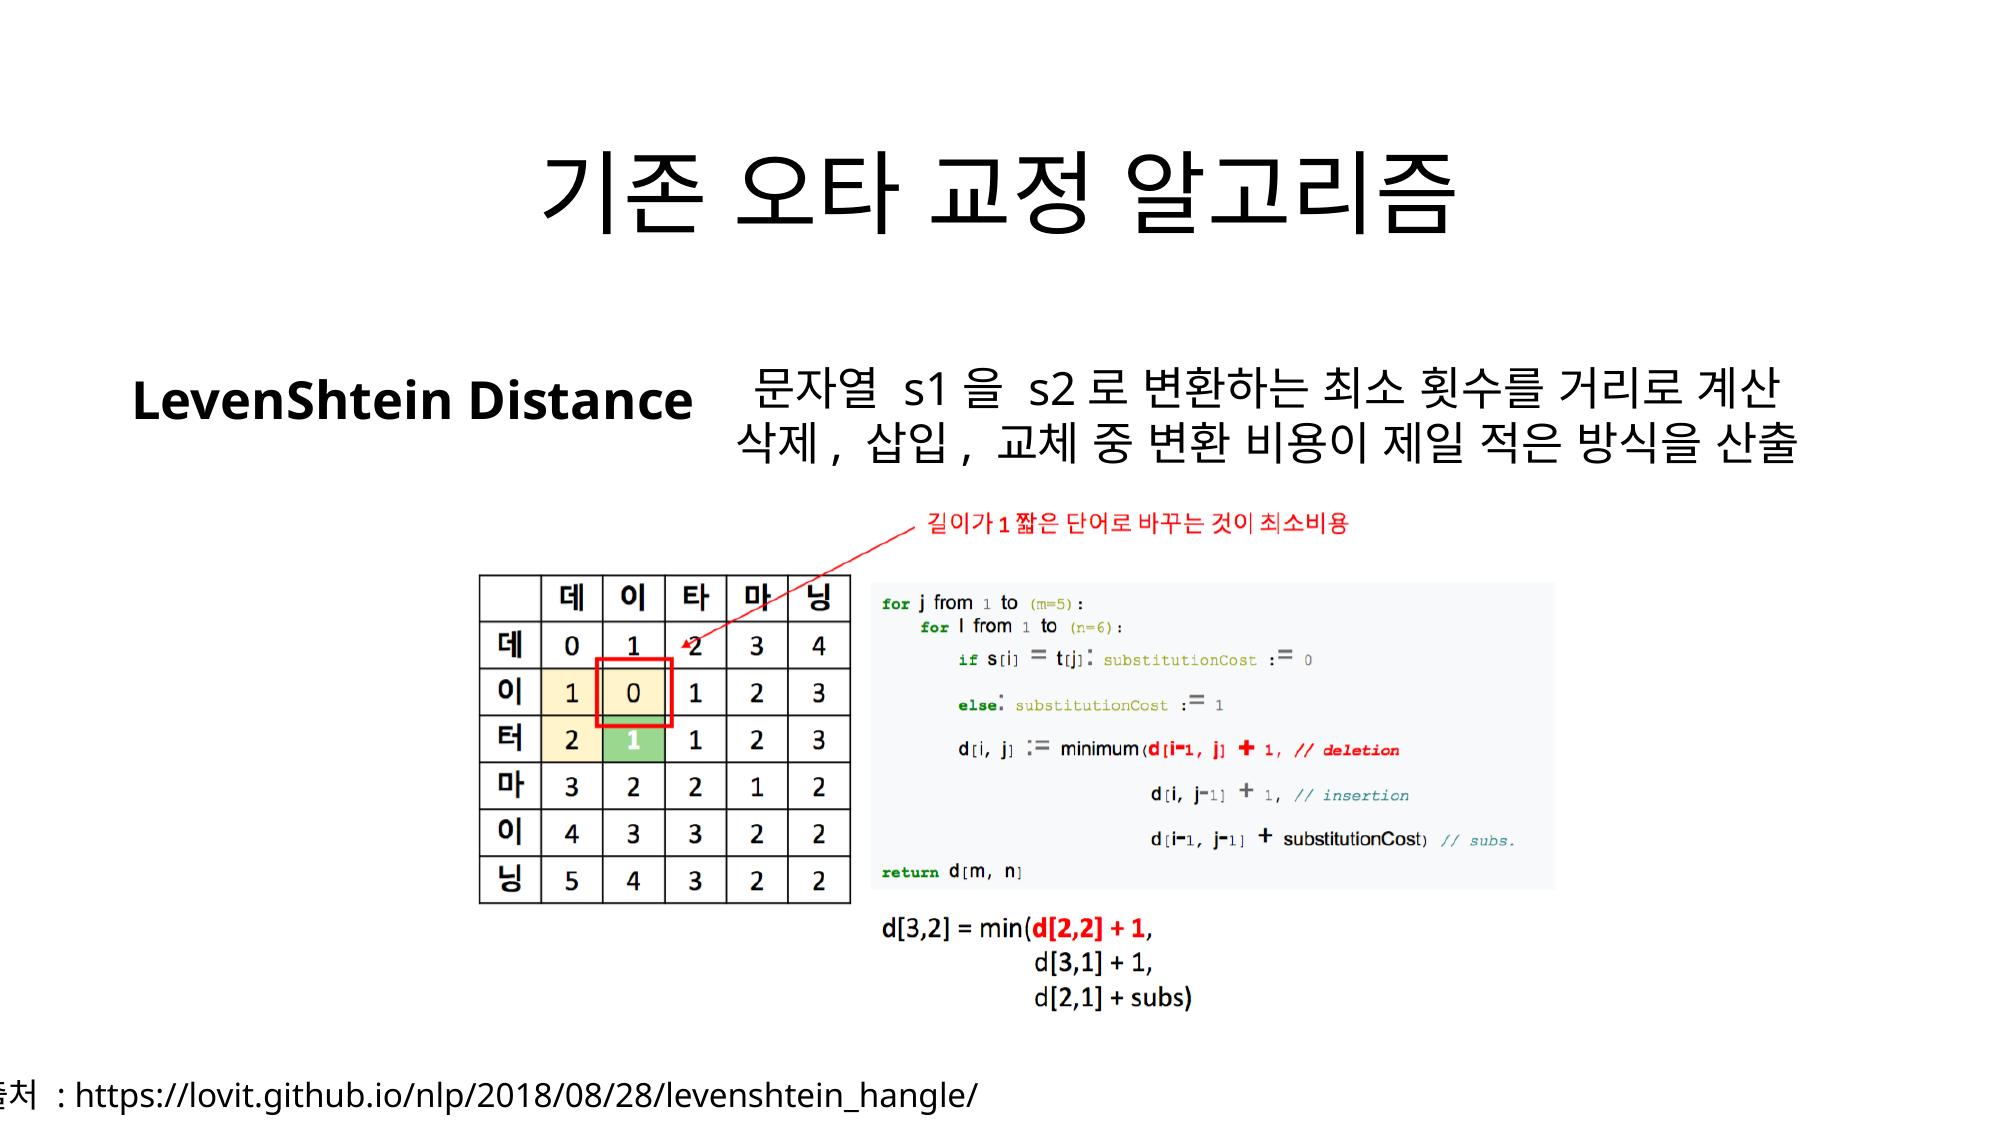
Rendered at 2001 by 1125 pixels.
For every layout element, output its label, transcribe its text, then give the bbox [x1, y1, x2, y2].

picture [425, 506, 1575, 1014]
title 기존 오타 교정 알고리즘 [137, 89, 1863, 307]
text_box 출처 : https://lovit.github.io/nlp/2018/08/28/levenshtein_hangle/ [0, 1066, 995, 1122]
list LevenShtein Distance [115, 366, 712, 454]
text_box 문자열 s1을 s2로 변환하는 최소 횟수를 거리로 계산 삭제, 삽입, 교체 중 변환 비용이 제일 적은 방식을 산출 [720, 352, 1814, 477]
